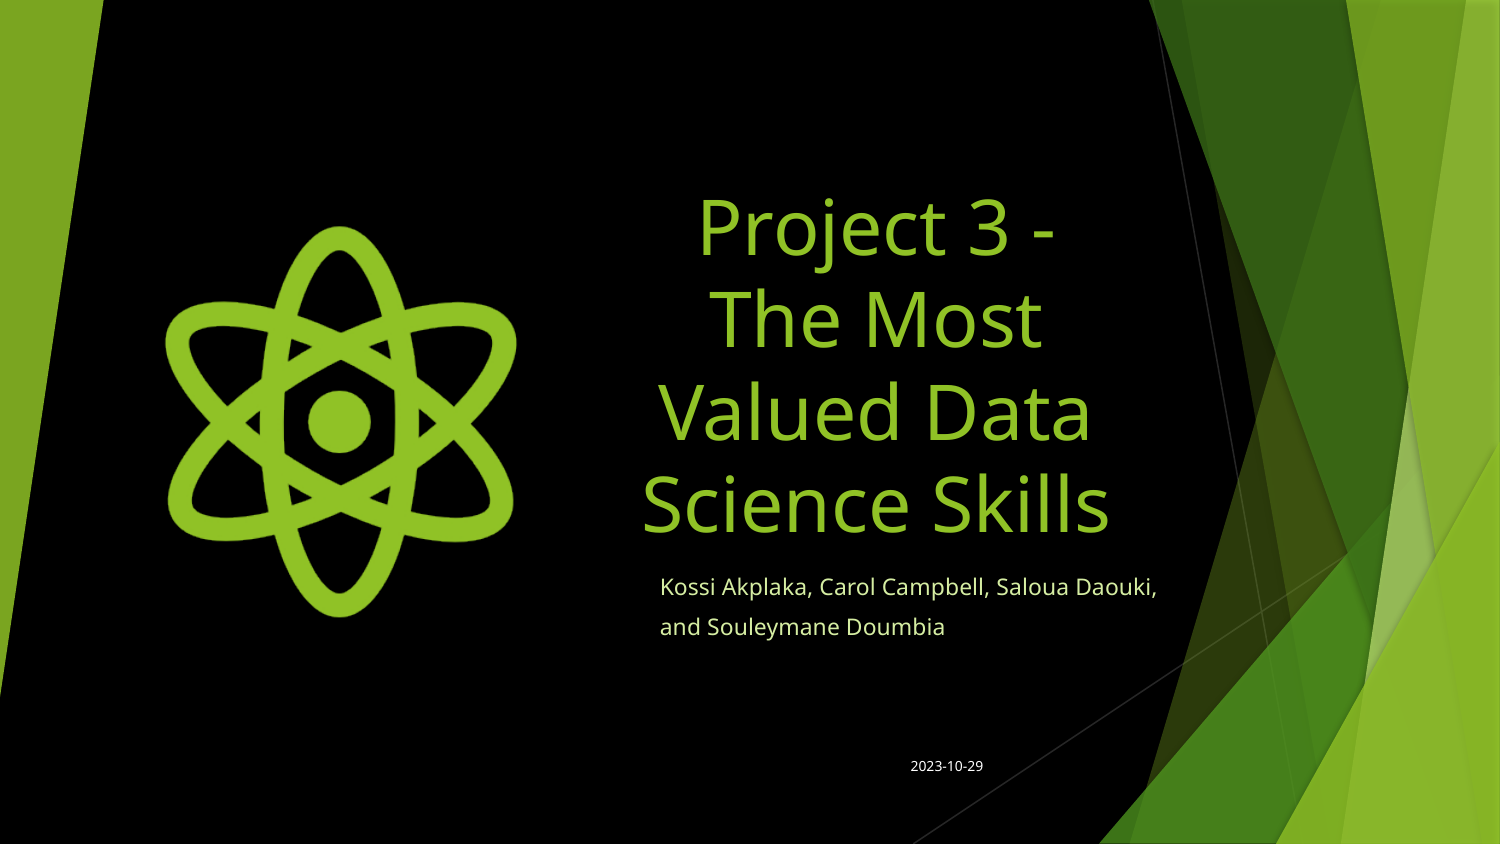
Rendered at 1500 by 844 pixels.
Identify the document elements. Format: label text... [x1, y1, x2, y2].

title Project 3 - The Most Valued Data Science Skills [611, 155, 1141, 556]
picture [108, 190, 574, 655]
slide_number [886, 743, 999, 789]
subtitle Kossi Akplaka, Carol Campbell, Saloua Daouki, and Souleymane Doumbia [644, 554, 1174, 662]
